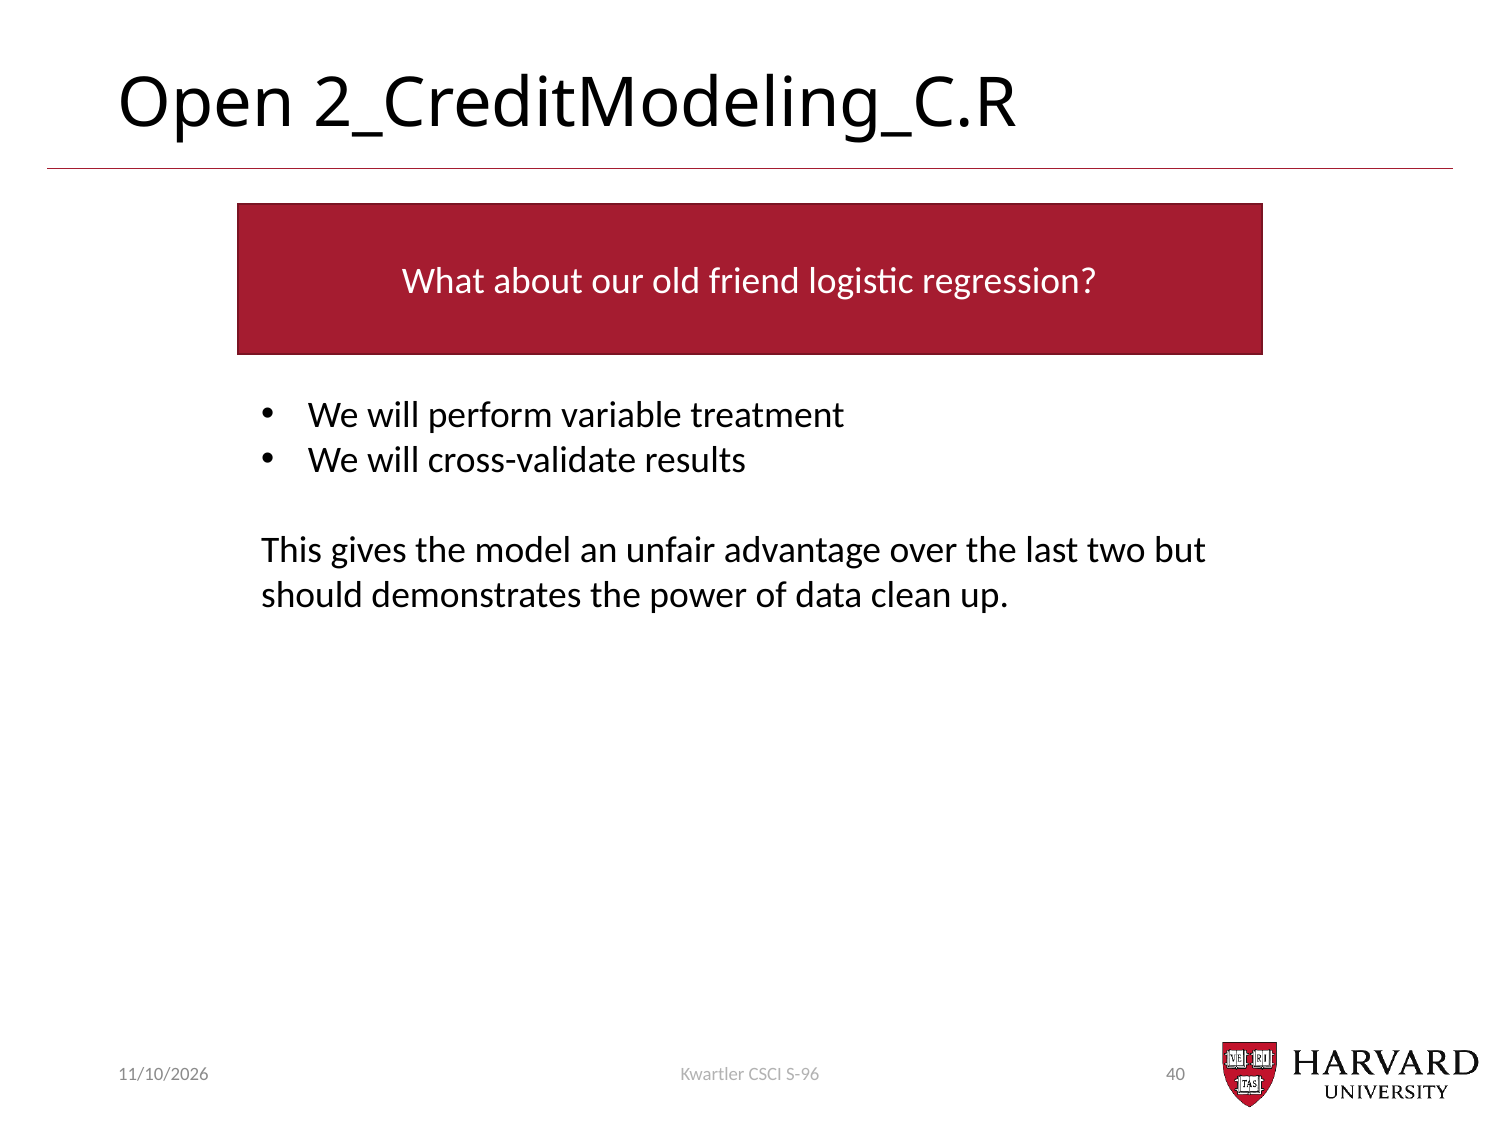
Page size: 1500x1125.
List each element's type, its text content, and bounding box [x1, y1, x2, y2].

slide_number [103, 1042, 441, 1103]
title Open 2_CreditModeling_C.R [103, 59, 1397, 157]
slide_number 40 [1059, 1042, 1200, 1103]
picture [1200, 1024, 1500, 1125]
footer Kwartler CSCI S-96 [496, 1042, 1004, 1103]
text_box What about our old friend logistic regression? [237, 203, 1263, 355]
text_box We will perform variable treatment We will cross-validate results This gives the model an unfair advantage over the last two but should demonstrates the power of data clean up. [246, 382, 1277, 623]
